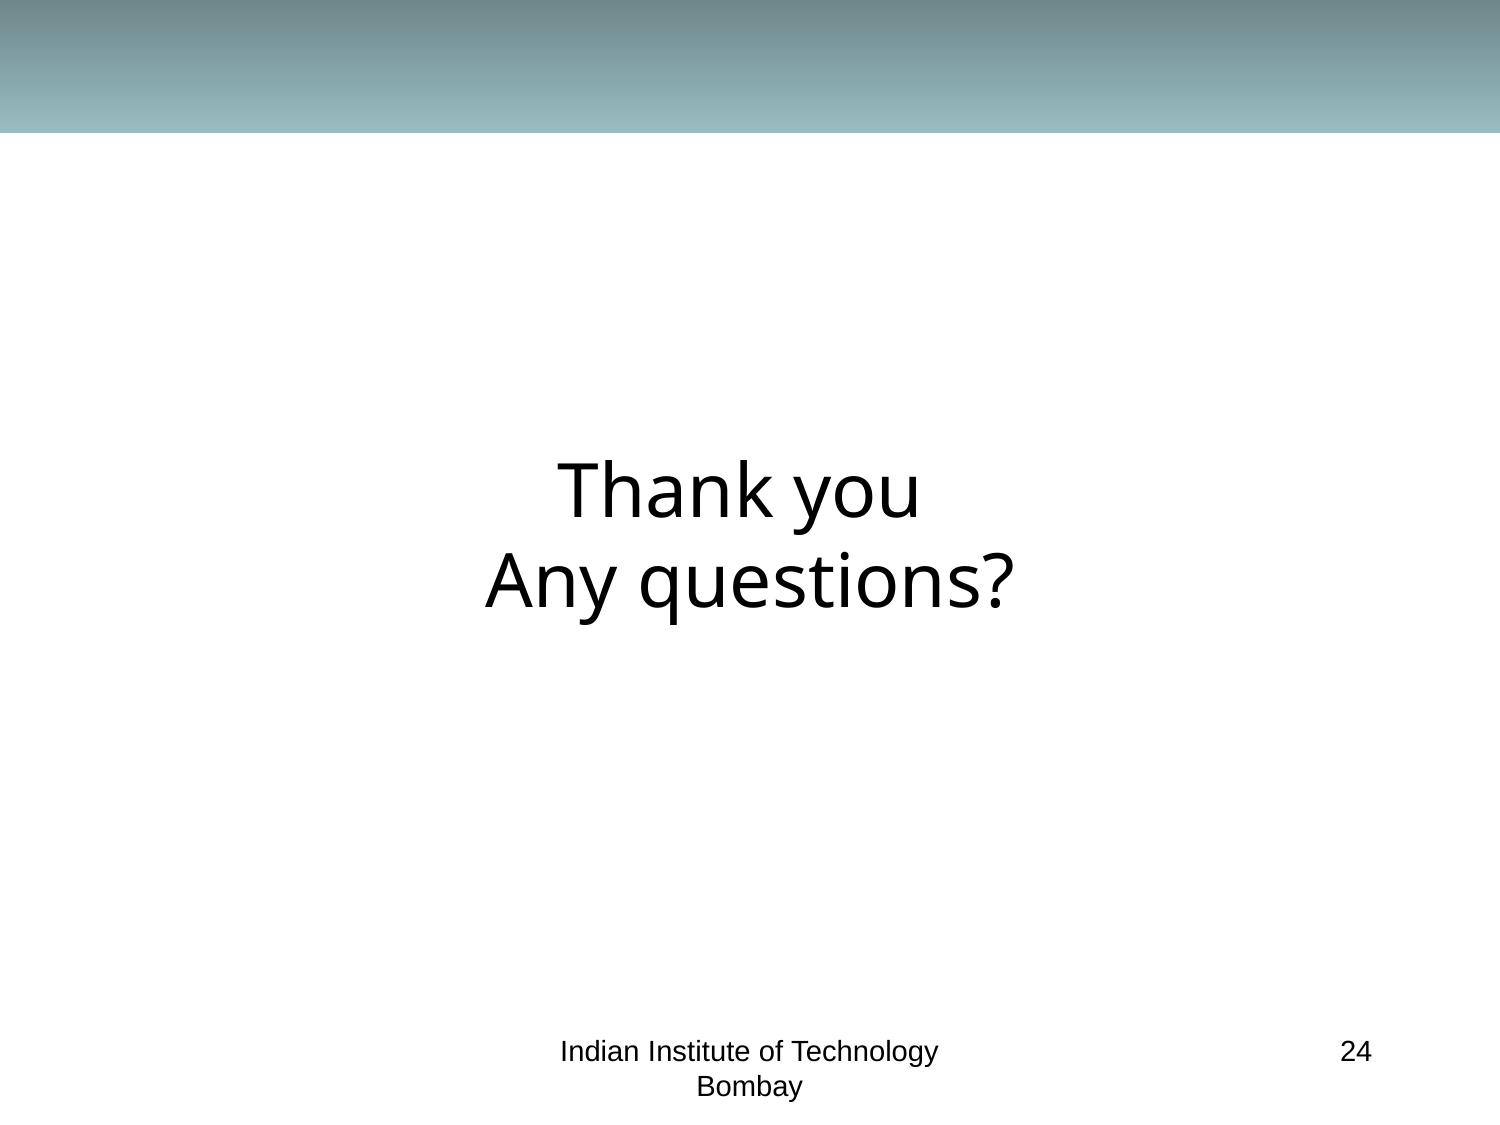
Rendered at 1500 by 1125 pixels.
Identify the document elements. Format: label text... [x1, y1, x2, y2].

text_box [0, 0, 1500, 133]
title Thank you Any questions? [112, 408, 1389, 658]
slide_number 24 [1074, 1024, 1388, 1101]
footer Indian Institute of Technology Bombay [512, 1024, 988, 1101]
